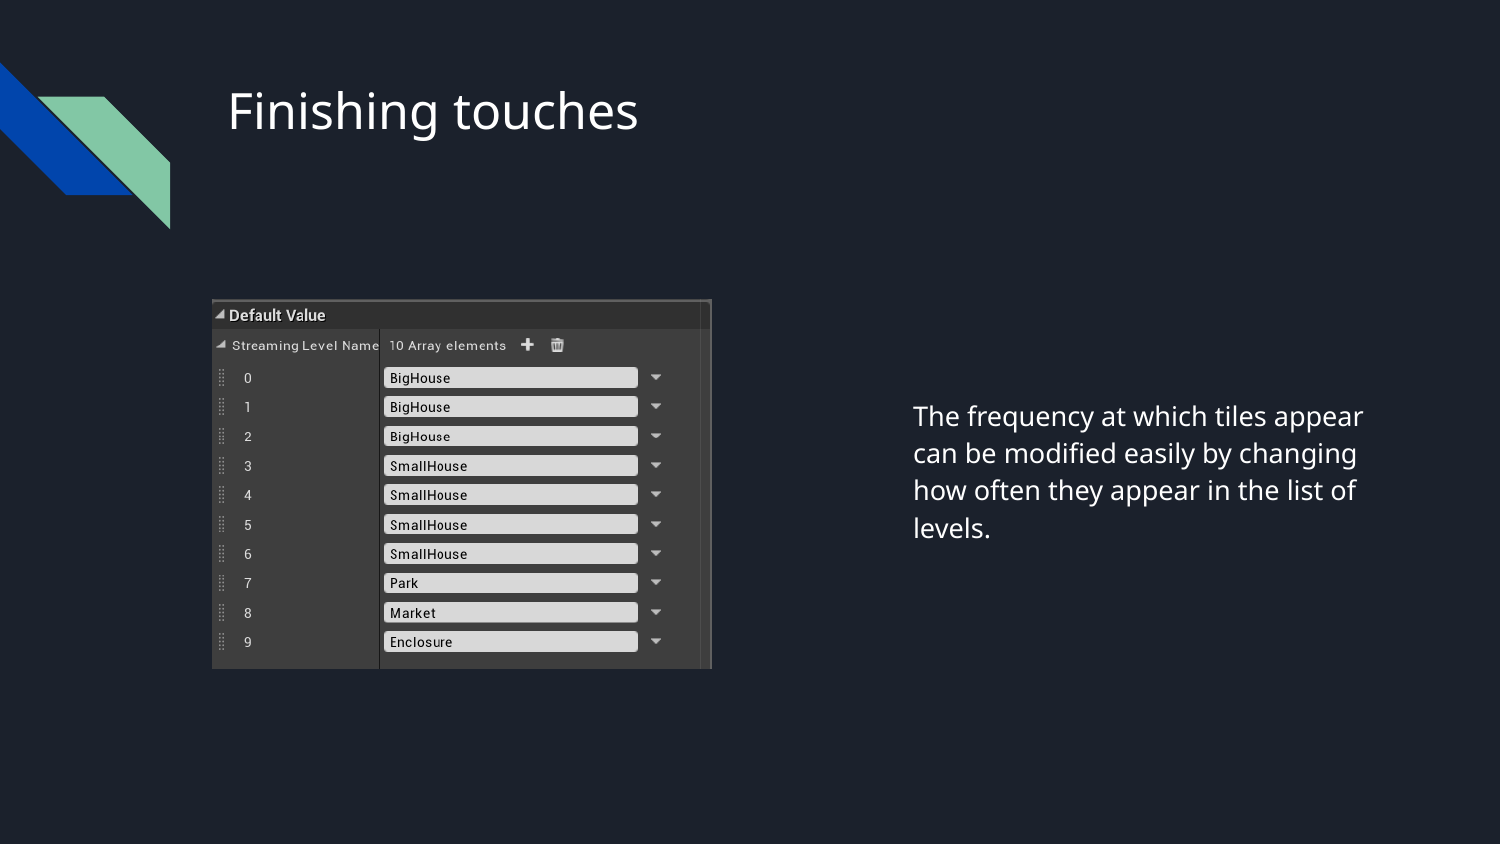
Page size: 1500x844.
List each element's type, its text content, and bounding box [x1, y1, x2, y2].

list The frequency at which tiles appear can be modified easily by changing how often they appear in the list of levels. [898, 379, 1383, 589]
title Finishing touches [212, 64, 1368, 165]
picture [212, 298, 713, 669]
